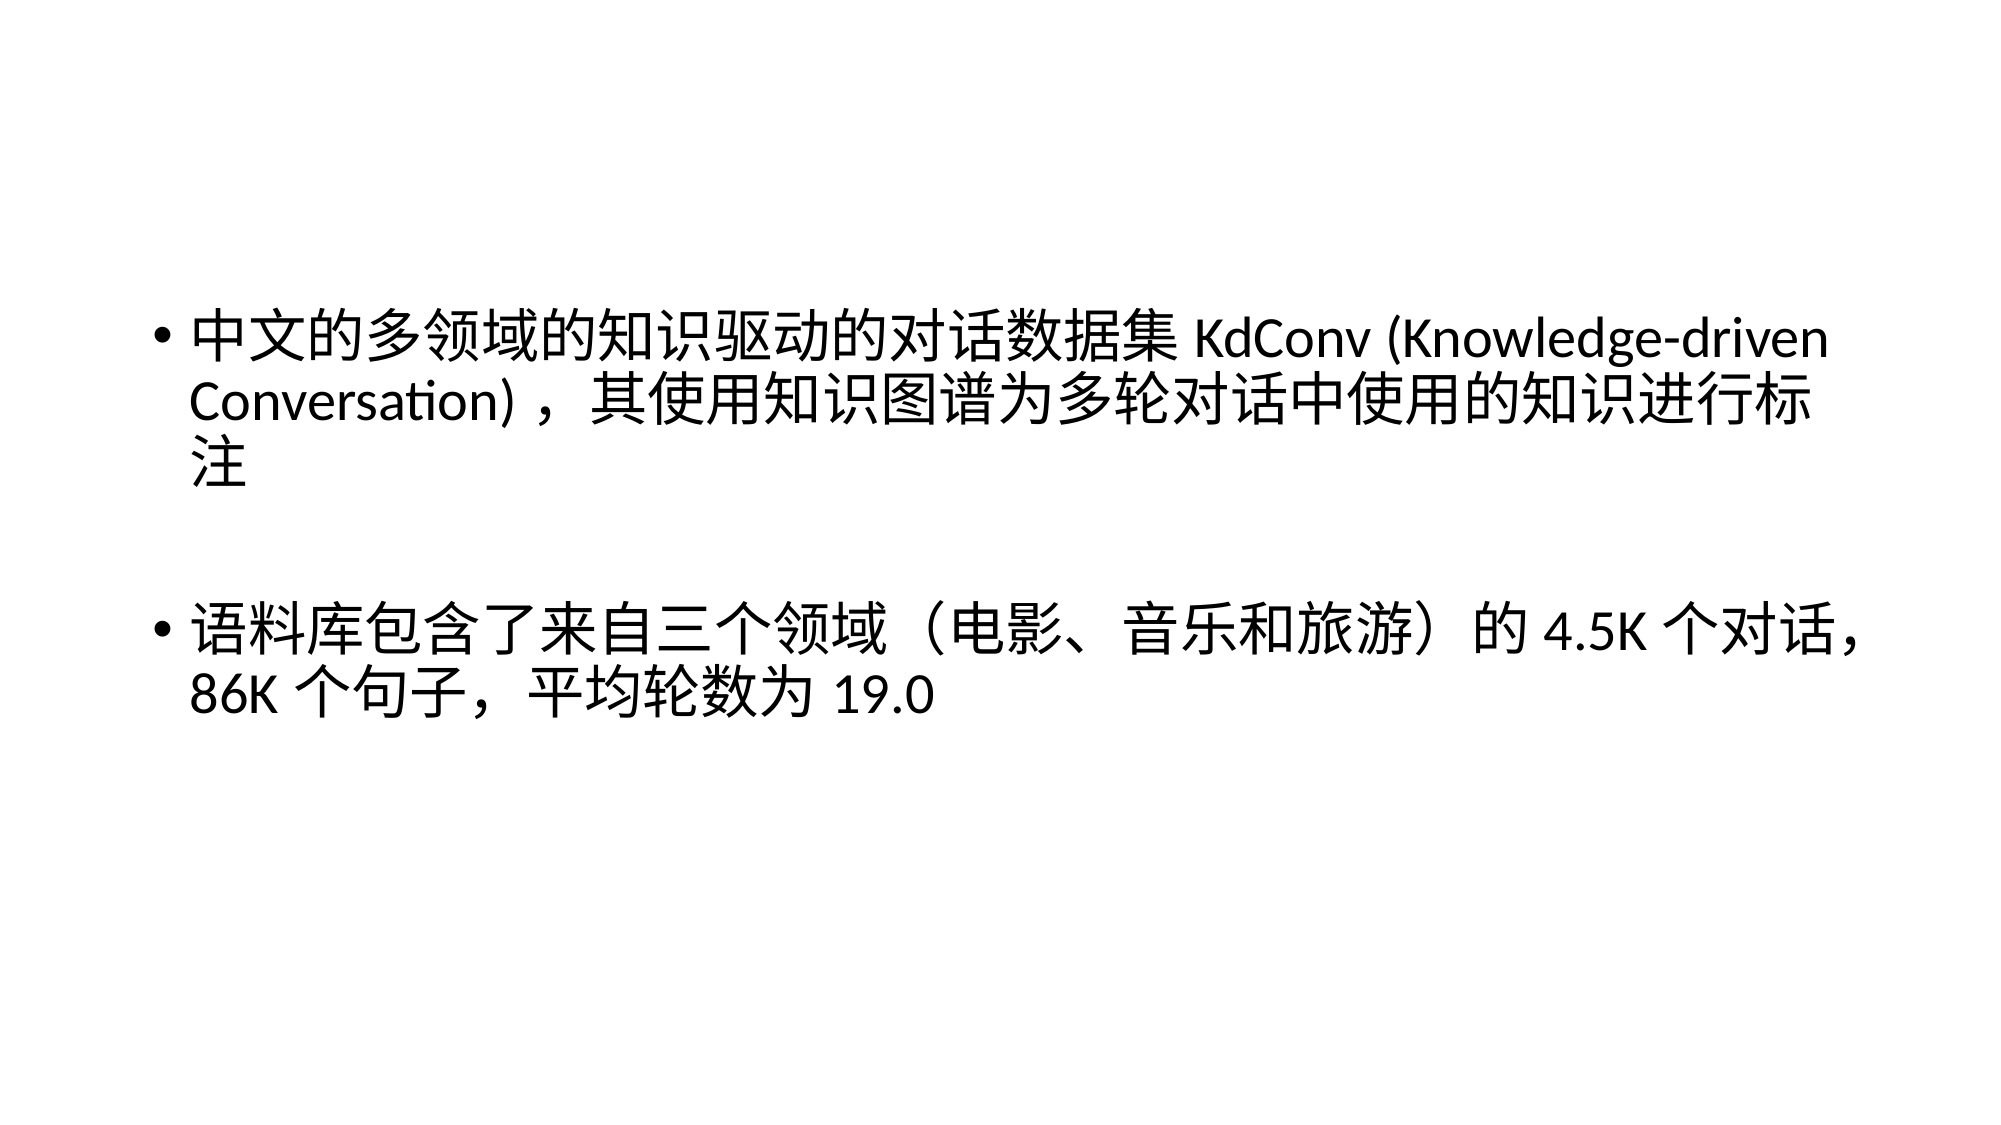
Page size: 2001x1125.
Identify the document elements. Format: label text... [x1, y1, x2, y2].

list 中文的多领域的知识驱动的对话数据集KdConv (Knowledge-driven Conversation)，其使用知识图谱为多轮对话中使用的知识进行标注 语料库包含了来自三个领域（电影、音乐和旅游）的4.5K个对话，86K个句子，平均轮数为19.0 [137, 299, 1863, 1014]
